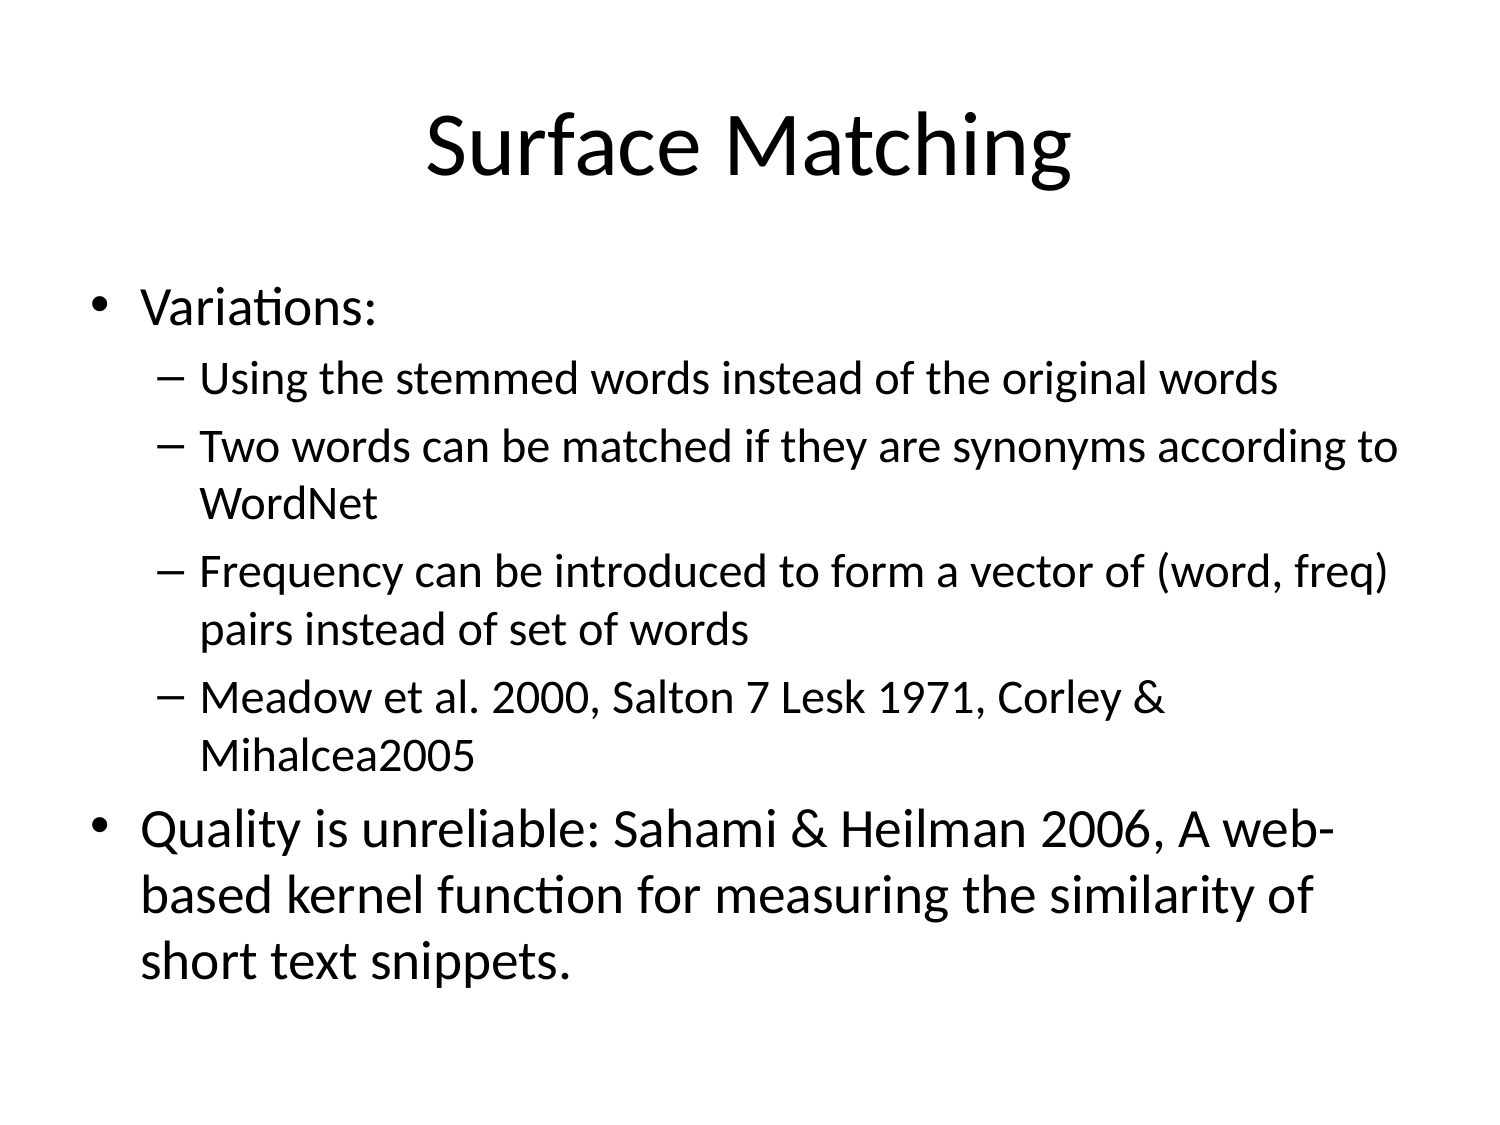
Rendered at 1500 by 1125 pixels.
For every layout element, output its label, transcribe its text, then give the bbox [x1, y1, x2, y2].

title Surface Matching [75, 45, 1425, 233]
list Variations: Using the stemmed words instead of the original words Two words can be matched if they are synonyms according to WordNet Frequency can be introduced to form a vector of (word, freq) pairs instead of set of words Meadow et al. 2000, Salton 7 Lesk 1971, Corley & Mihalcea2005 Quality is unreliable: Sahami & Heilman 2006, A web-based kernel function for measuring the similarity of short text snippets. [75, 262, 1425, 1005]
